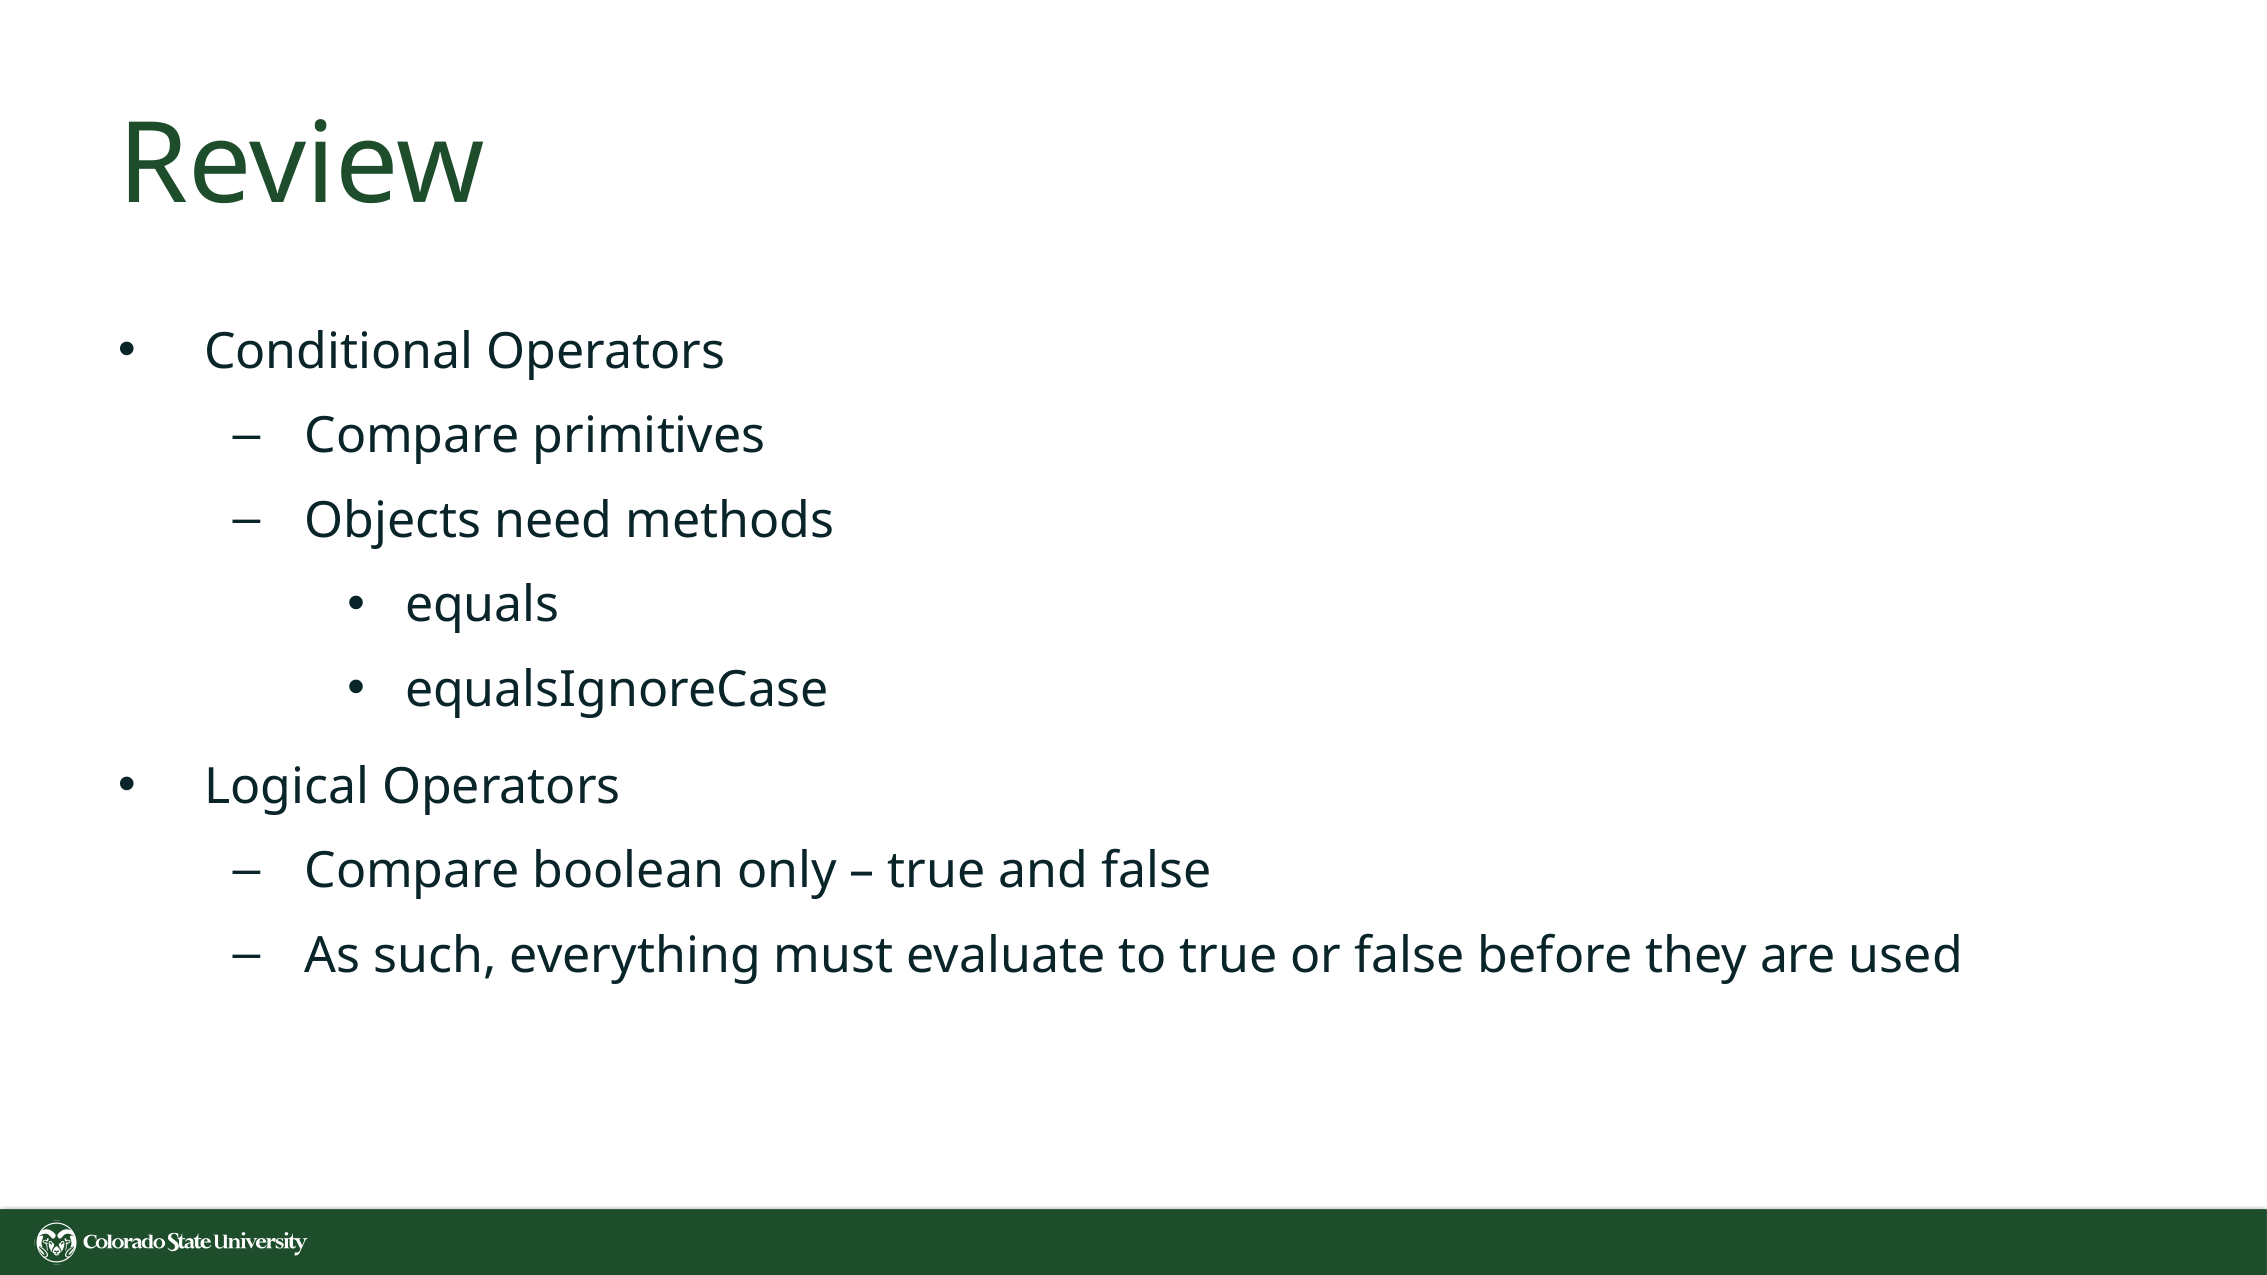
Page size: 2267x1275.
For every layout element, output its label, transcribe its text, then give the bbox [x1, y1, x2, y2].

list Conditional Operators Compare primitives Objects need methods equals equalsIgnoreCase Logical Operators Compare boolean only – true and false As such, everything must evaluate to true or false before they are used [103, 291, 2164, 997]
title Review [103, 73, 2164, 241]
picture [24, 1209, 319, 1275]
